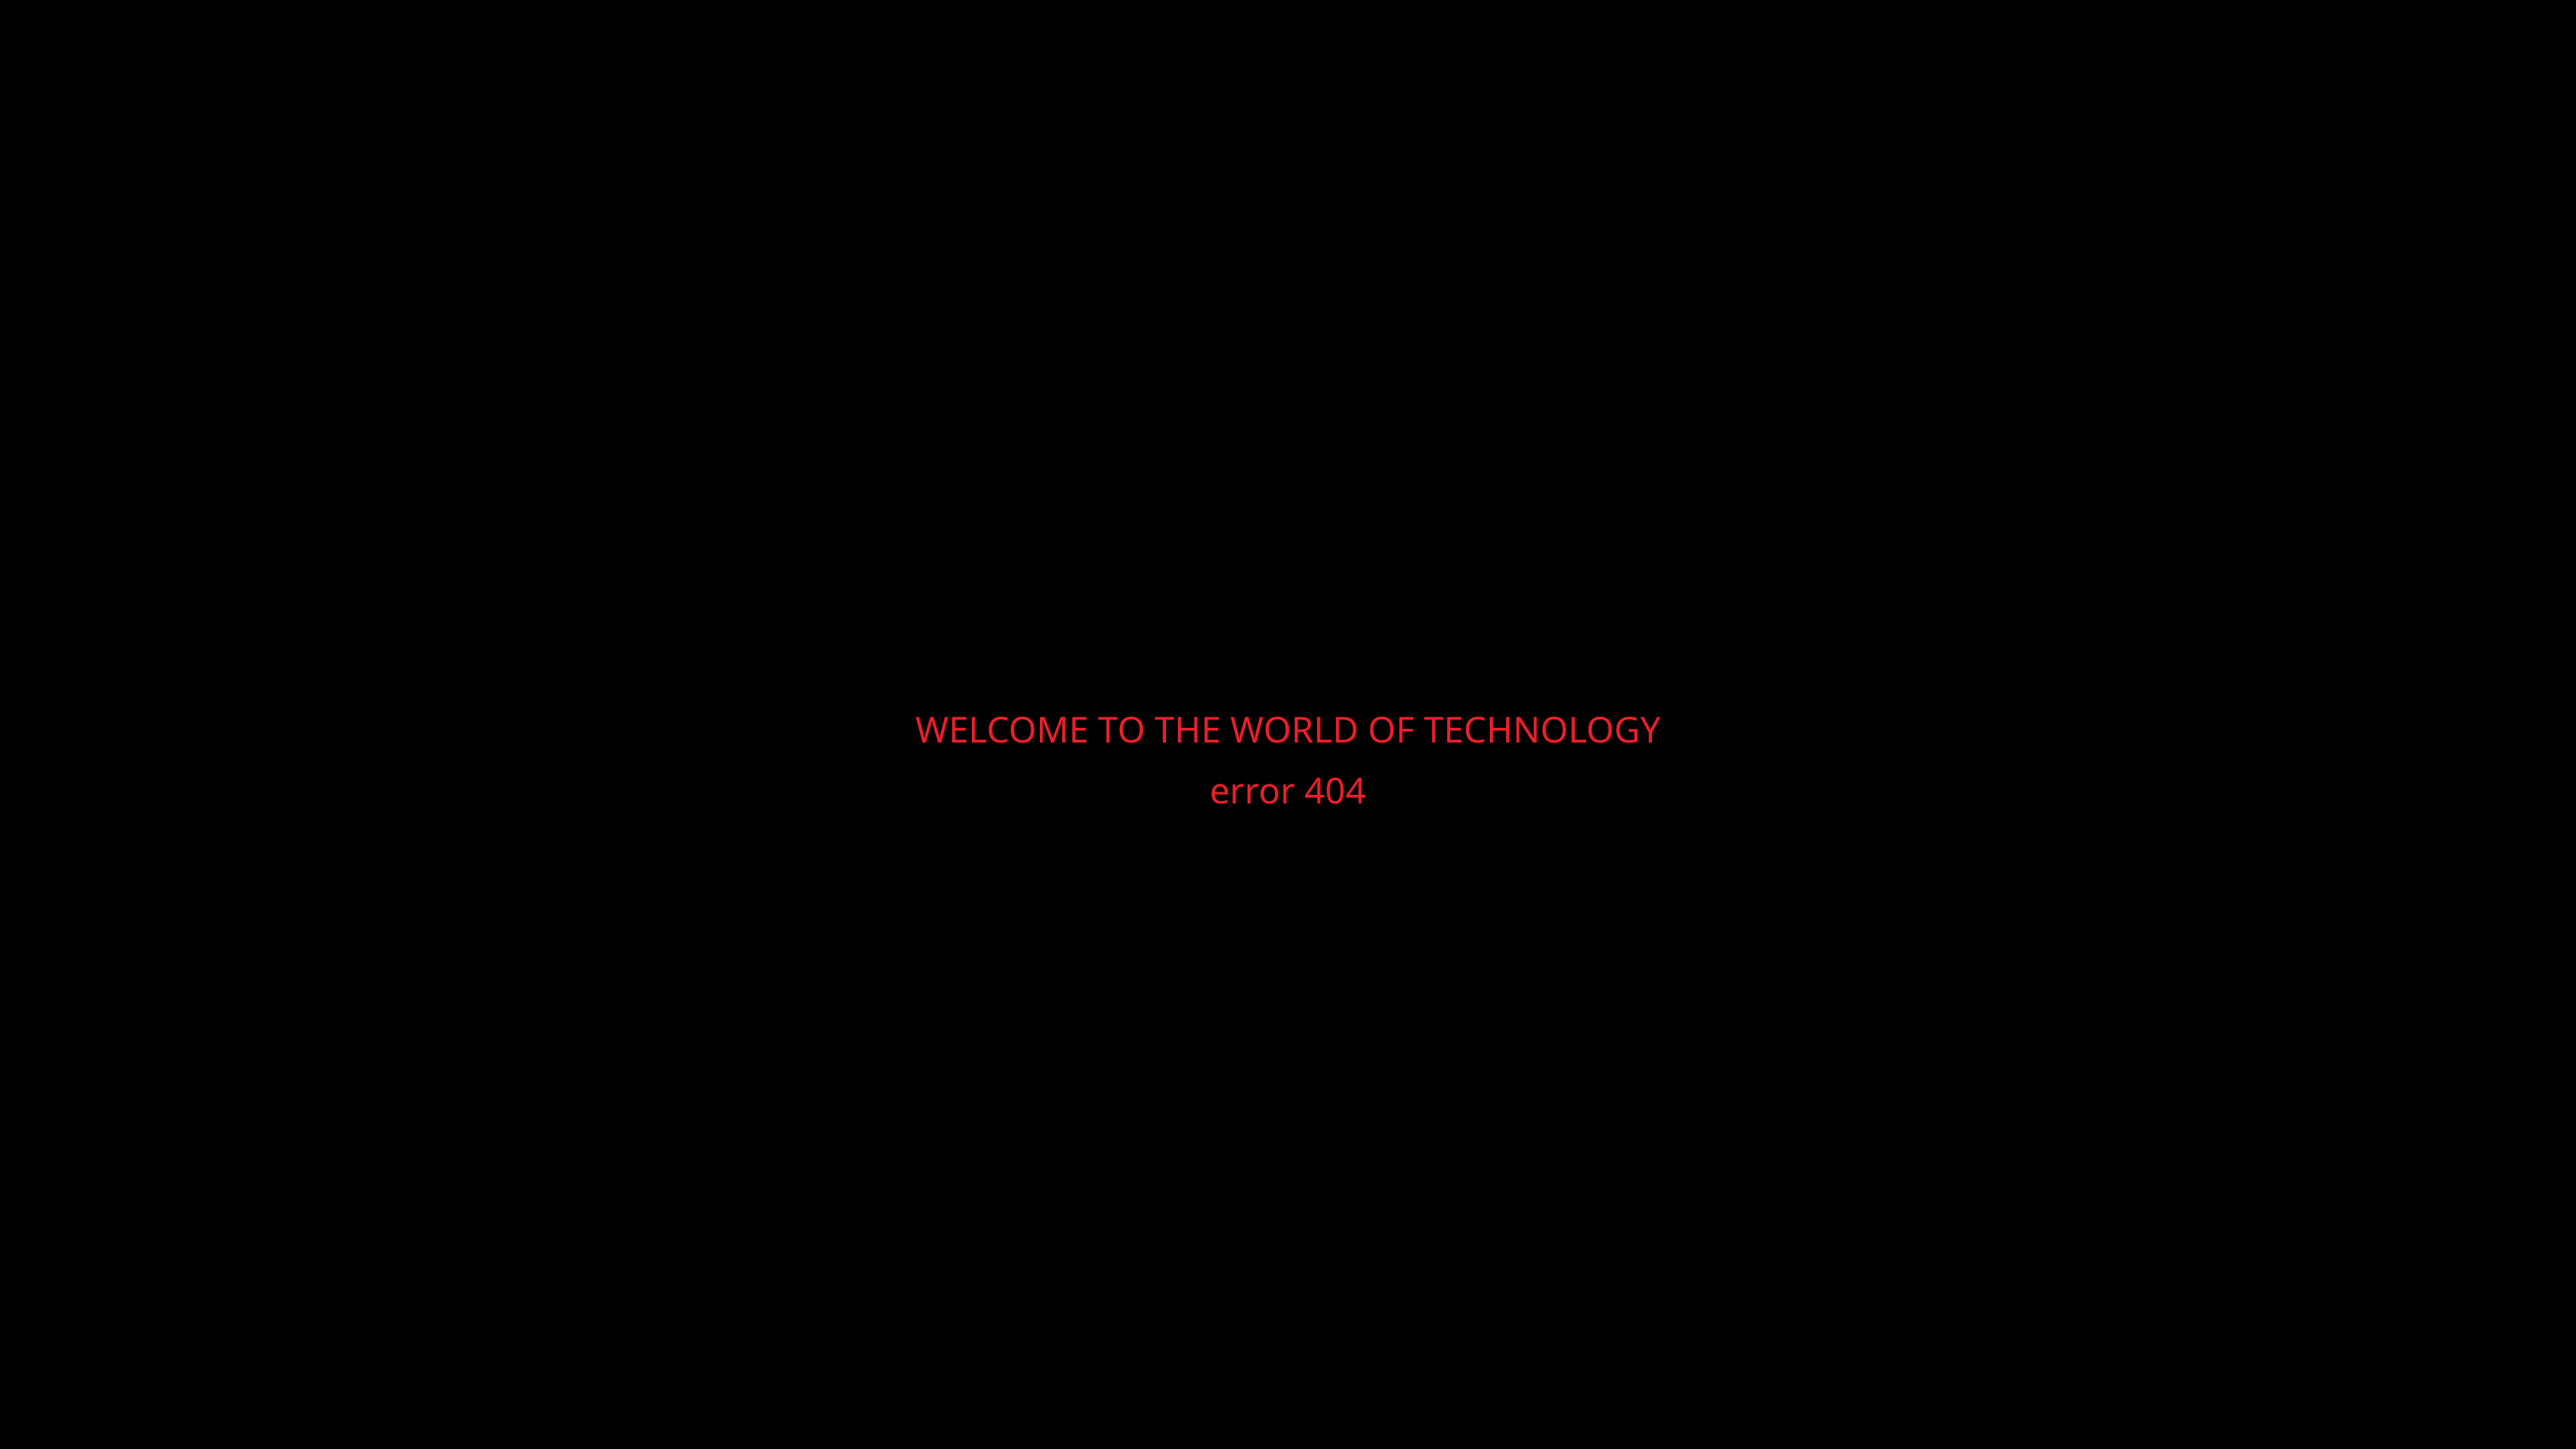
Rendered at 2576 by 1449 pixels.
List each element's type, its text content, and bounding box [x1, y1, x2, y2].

text_box WELCOME TO THE WORLD OF TECHNOLOGY error 404 [712, 689, 1864, 811]
